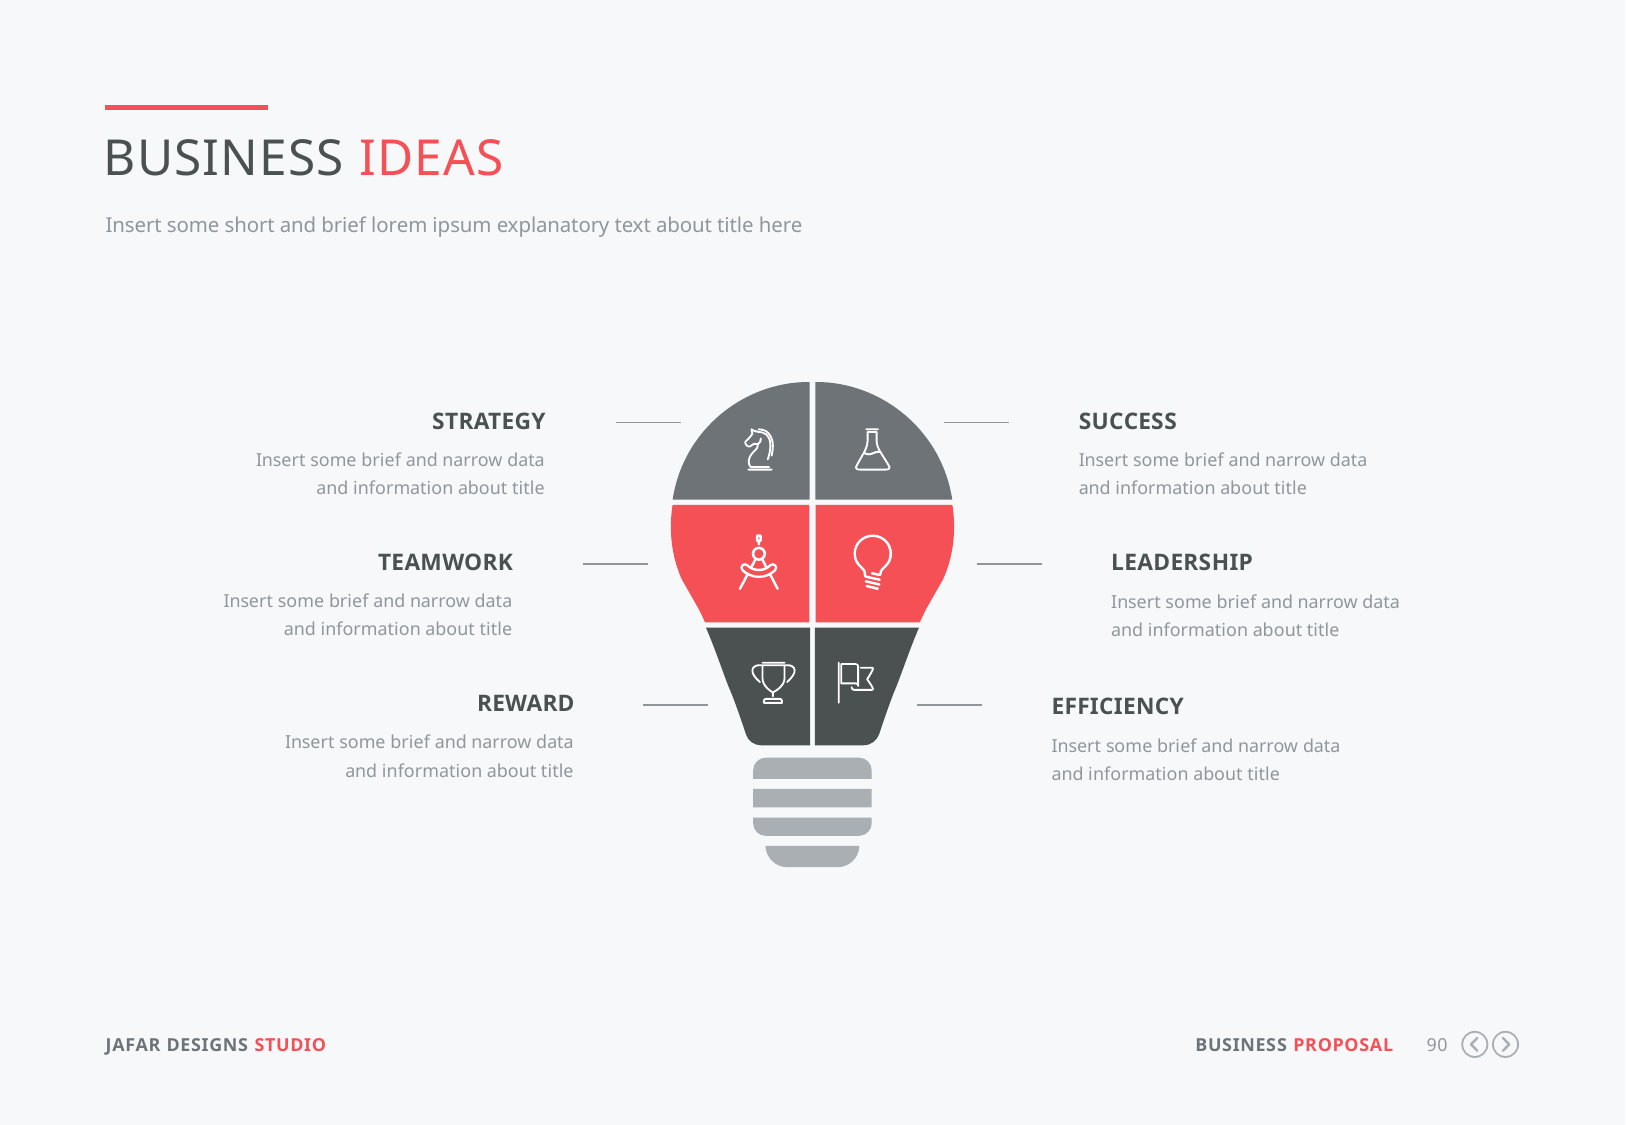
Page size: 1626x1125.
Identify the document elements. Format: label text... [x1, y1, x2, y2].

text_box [1078, 406, 1389, 500]
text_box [668, 382, 957, 868]
list Insert some short and brief lorem ipsum explanatory text about title here [105, 209, 1519, 241]
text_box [1111, 547, 1421, 641]
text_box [1051, 691, 1362, 785]
list Business Ideas [103, 125, 1518, 188]
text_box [264, 688, 575, 782]
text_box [203, 547, 513, 641]
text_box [235, 406, 546, 500]
